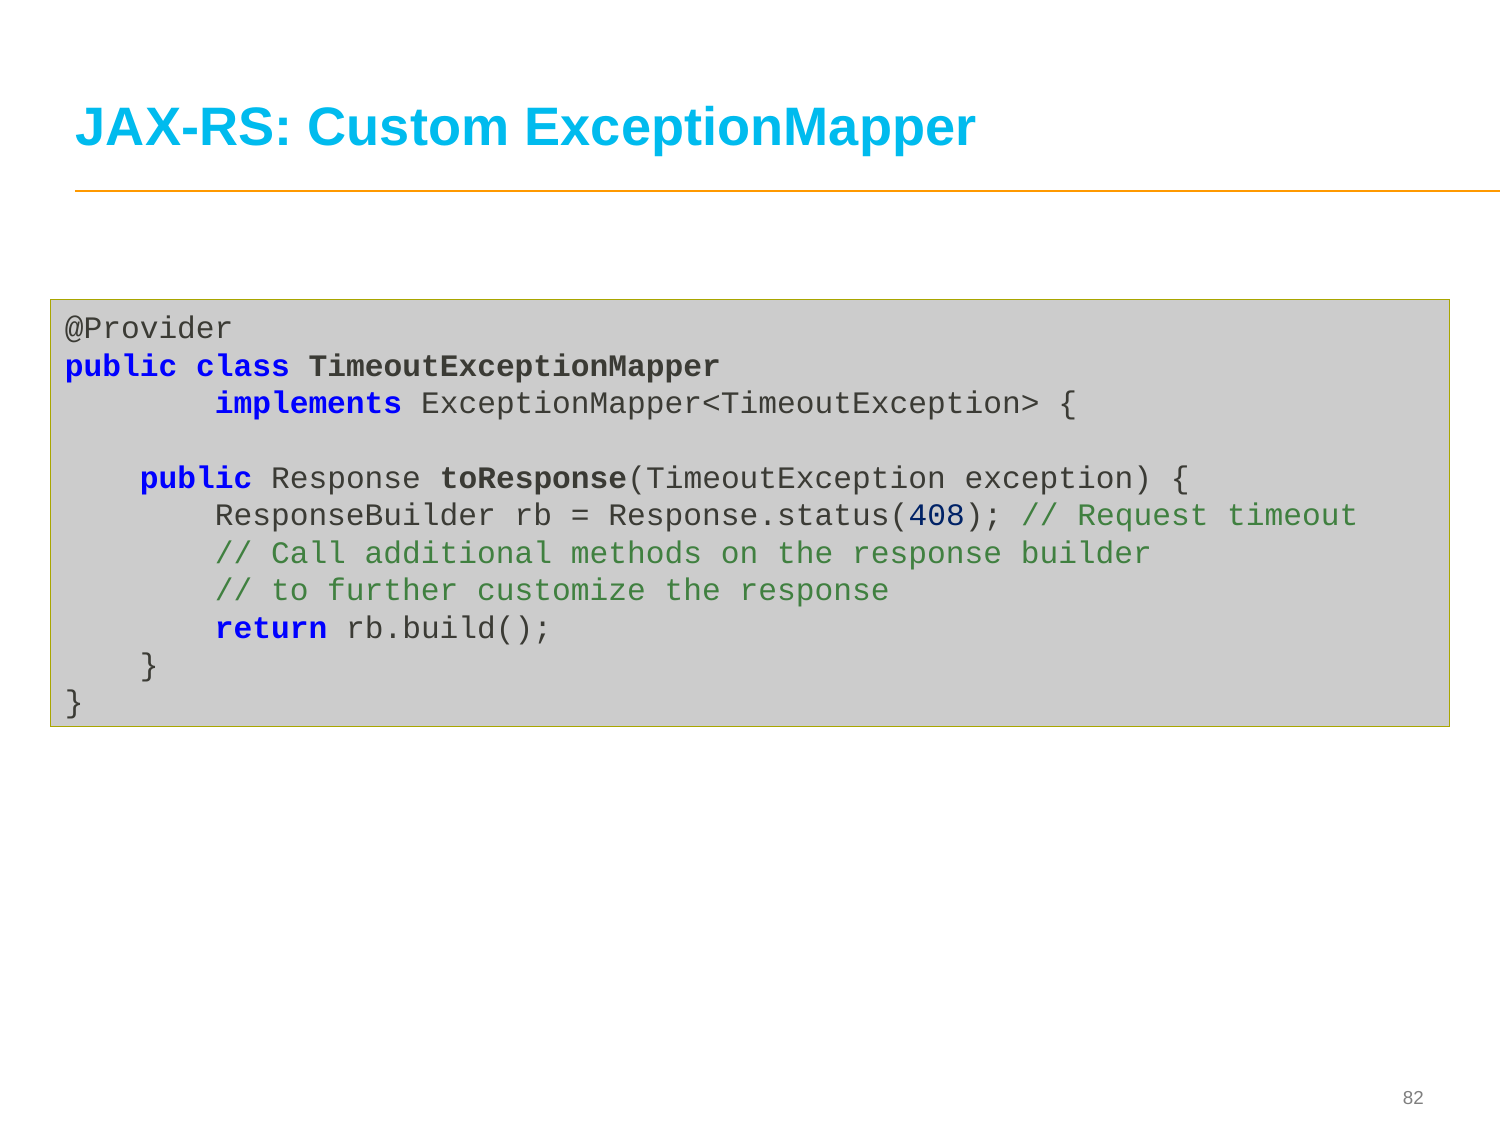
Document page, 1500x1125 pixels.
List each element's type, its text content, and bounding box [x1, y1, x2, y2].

text_box @Provider public class TimeoutExceptionMapper implements ExceptionMapper<TimeoutException> { public Response toResponse(TimeoutException exception) { ResponseBuilder rb = Response.status(408); // Request timeout // Call additional methods on the response builder // to further customize the response return rb.build(); } } [50, 299, 1450, 727]
title JAX-RS: Custom ExceptionMapper [75, 27, 1422, 157]
